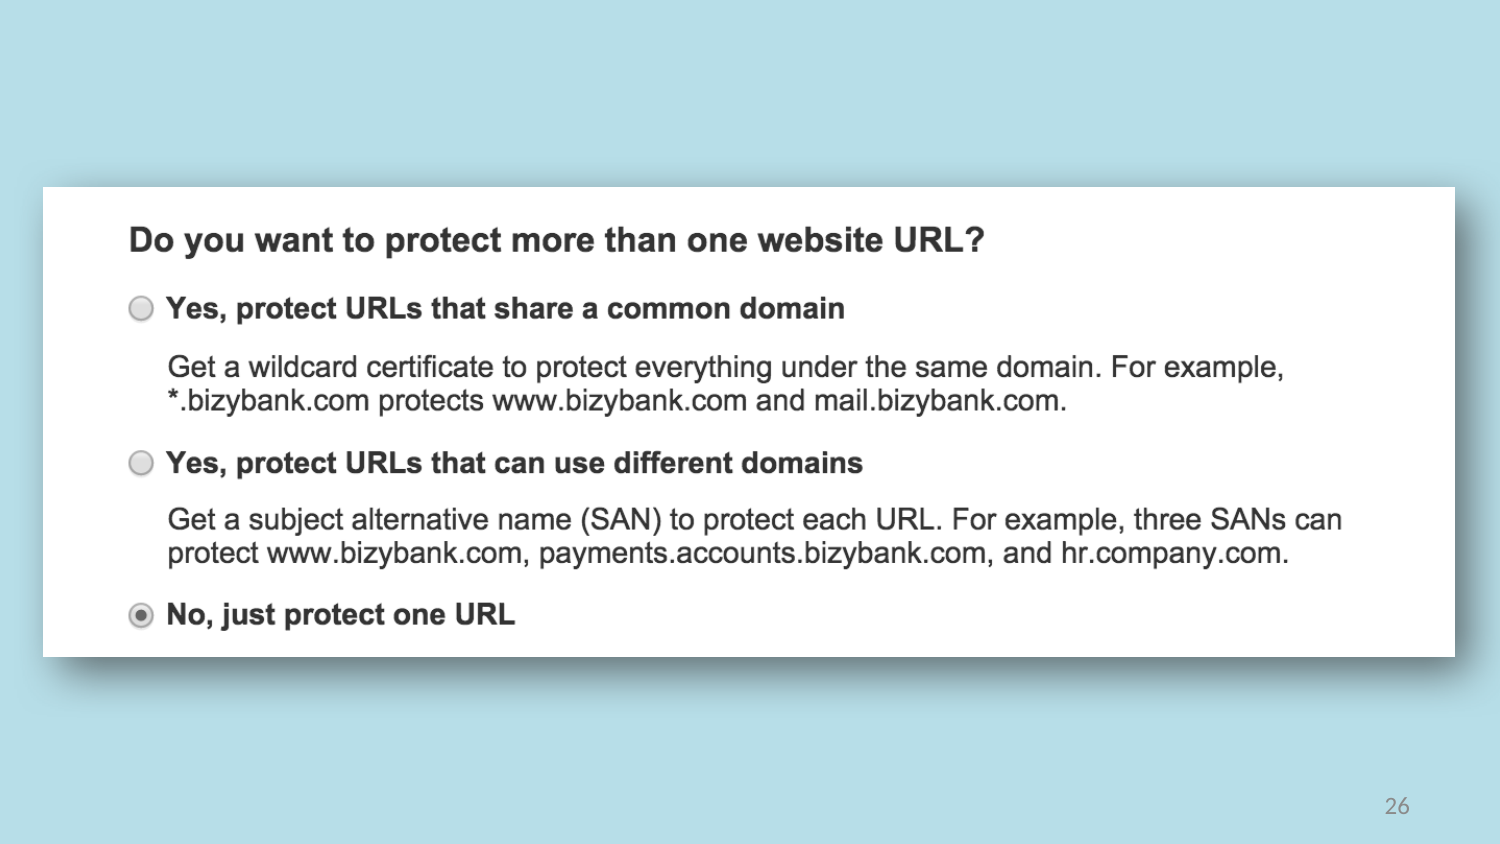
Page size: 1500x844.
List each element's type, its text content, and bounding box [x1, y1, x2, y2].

picture [43, 187, 1455, 657]
slide_number 25 [1074, 782, 1425, 827]
